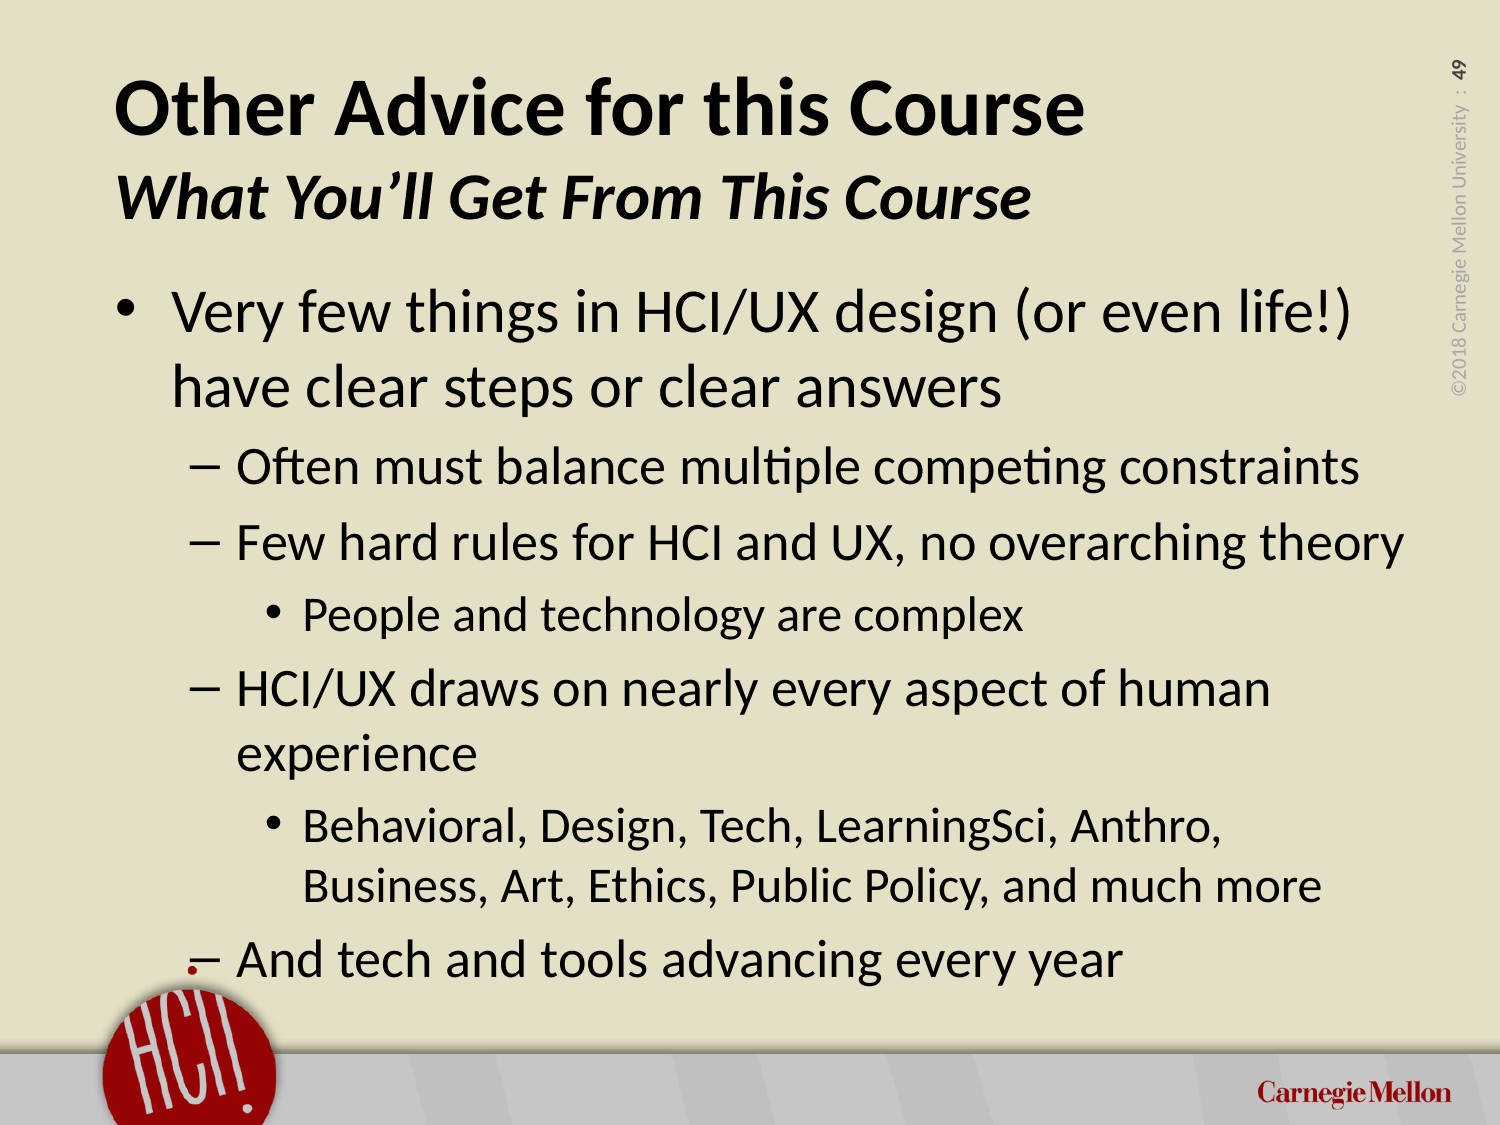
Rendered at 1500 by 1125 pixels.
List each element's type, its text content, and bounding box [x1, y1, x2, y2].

picture [0, 0, 1500, 1125]
title Other Advice for this Course What You’ll Get From This Course [99, 45, 1425, 233]
list Very few things in HCI/UX design (or even life!) have clear steps or clear answers Often must balance multiple competing constraints Few hard rules for HCI and UX, no overarching theory People and technology are complex HCI/UX draws on nearly every aspect of human experience Behavioral, Design, Tech, LearningSci, Anthro, Business, Art, Ethics, Public Policy, and much more And tech and tools advancing every year [99, 262, 1425, 1005]
